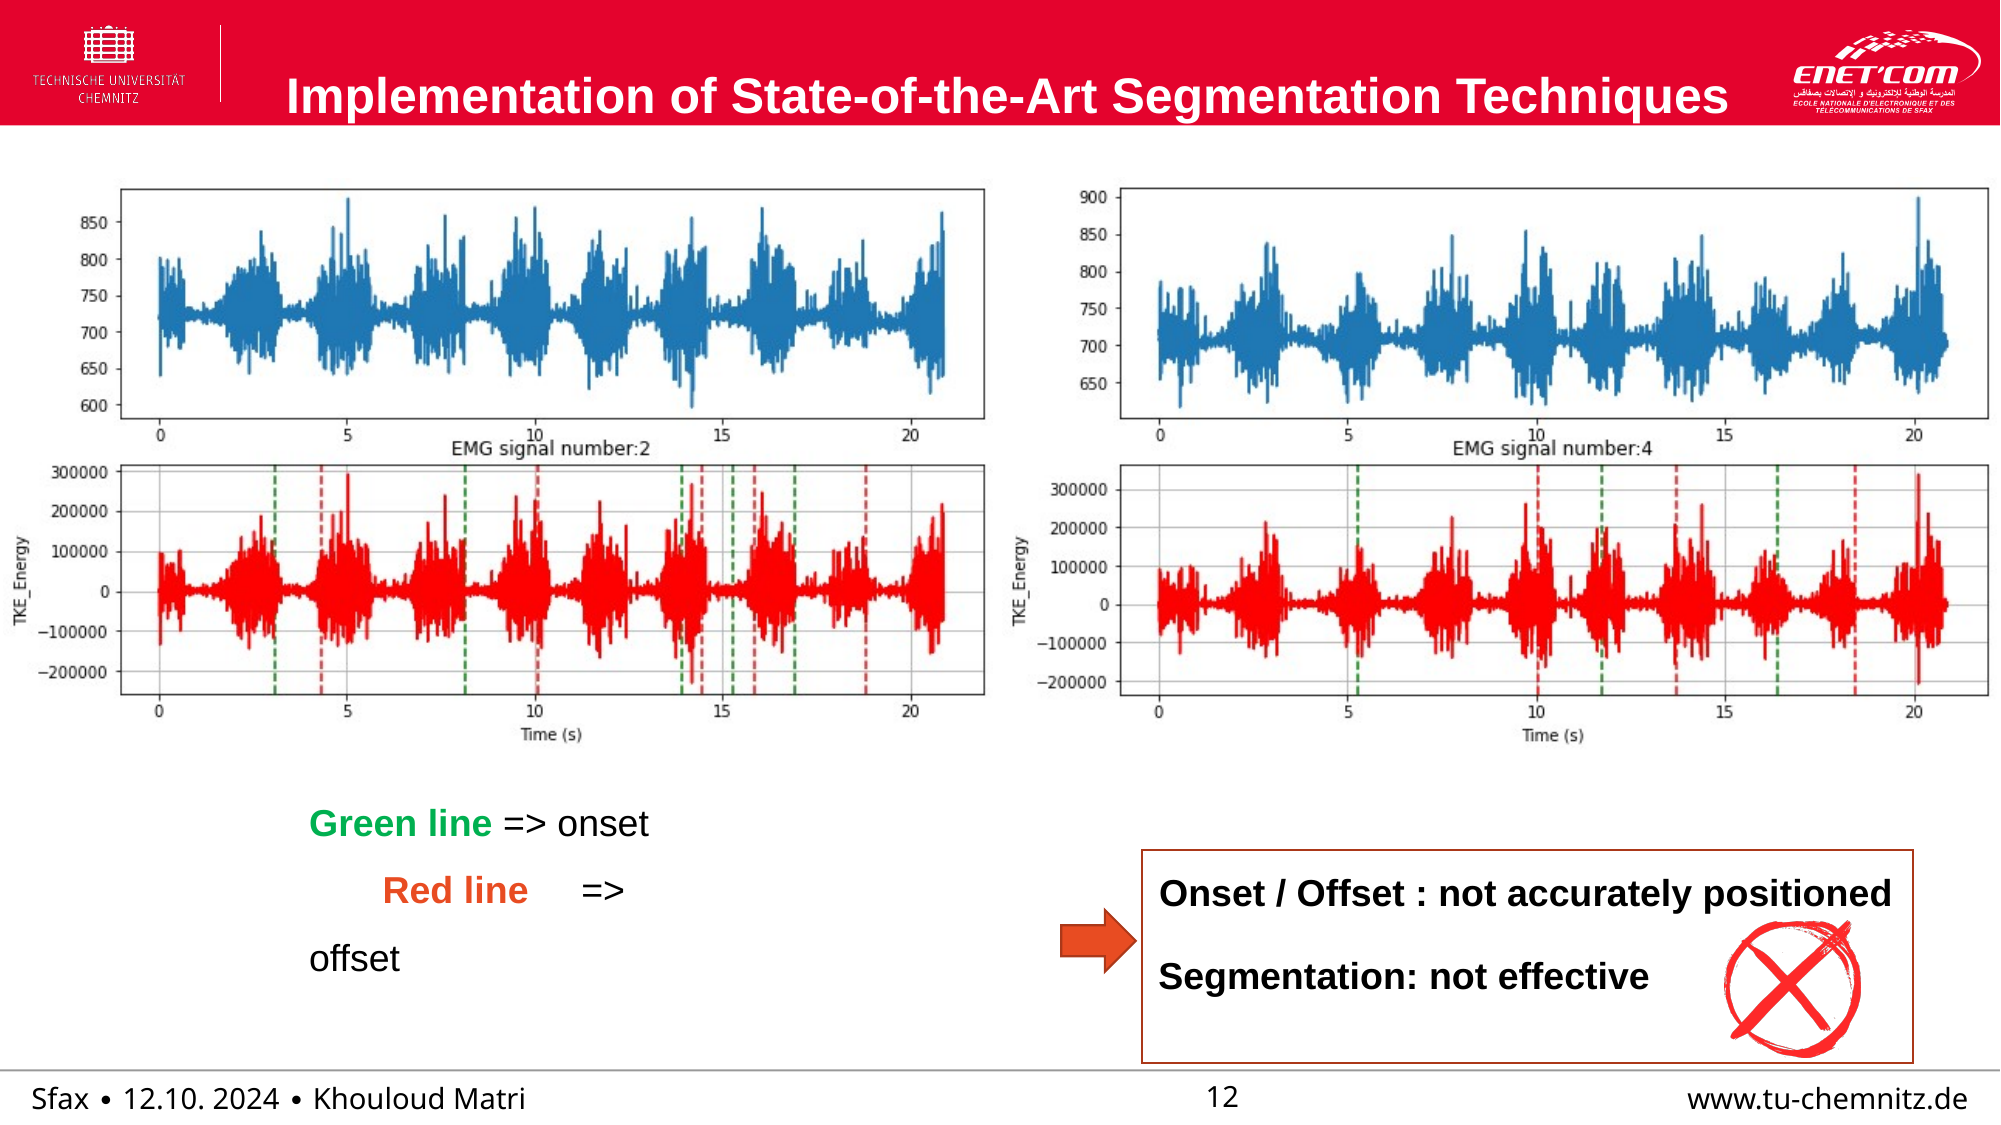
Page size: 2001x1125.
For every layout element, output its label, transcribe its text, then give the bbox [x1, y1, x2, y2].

picture [1723, 920, 1861, 1058]
text_box [1141, 849, 1914, 1064]
picture [0, 0, 218, 136]
picture [1002, 177, 1997, 754]
picture [1793, 30, 1981, 113]
text_box [1060, 907, 1138, 975]
picture [3, 178, 993, 753]
text_box Green line => onset Red line => offset [294, 768, 701, 986]
text_box Implementation of State-of-the-Art Segmentation Techniques [271, 0, 1746, 132]
